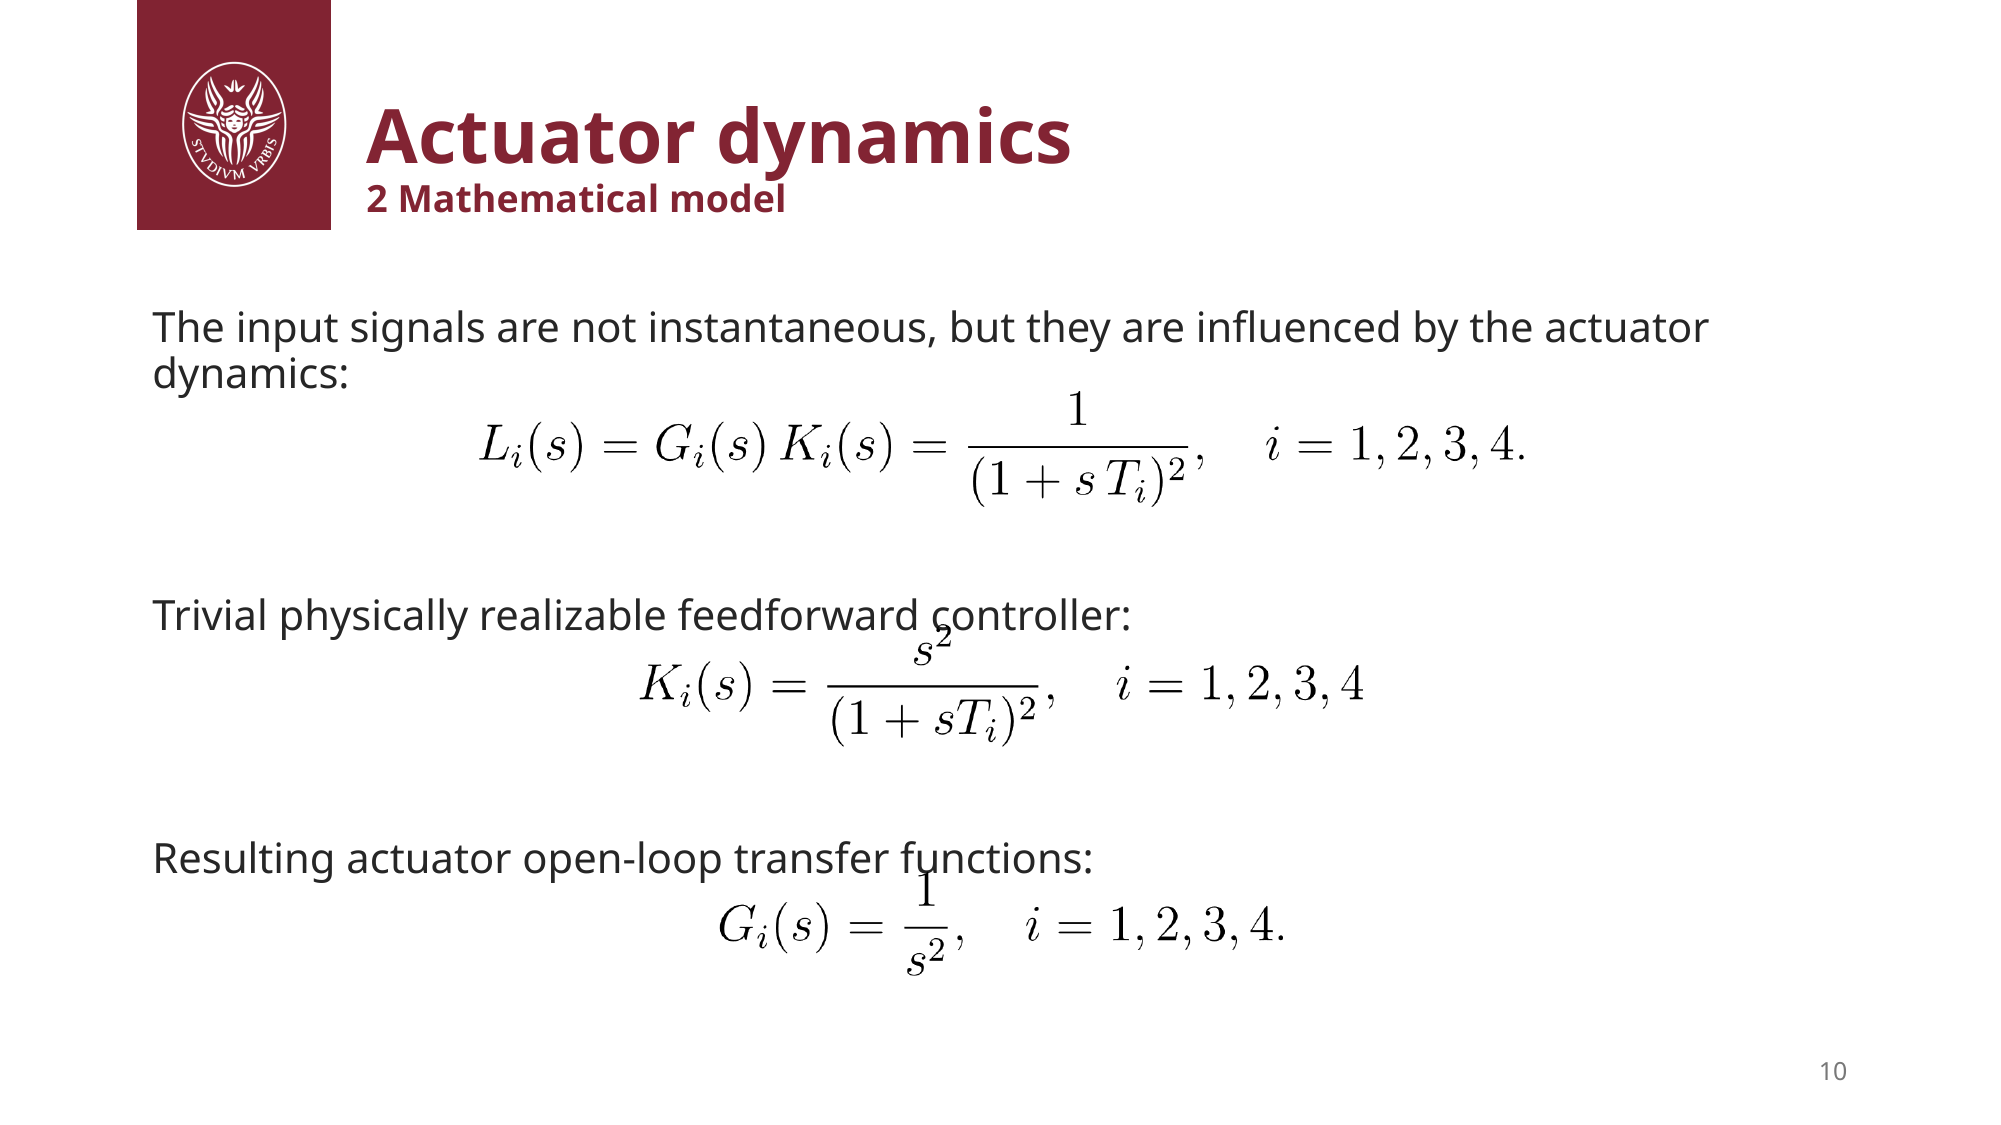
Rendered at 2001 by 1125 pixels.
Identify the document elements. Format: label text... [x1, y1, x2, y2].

slide_number 10 [1412, 1042, 1863, 1103]
picture [716, 871, 1284, 977]
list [136, 0, 331, 230]
text_box The input signals are not instantaneous, but they are influenced by the actuator dynamics: Trivial physically realizable feedforward controller: Resulting actuator open-loop transfer functions: [137, 299, 1863, 1014]
picture [636, 622, 1364, 748]
picture [476, 390, 1524, 508]
title Actuator dynamics 2 Mathematical model [351, 0, 1884, 228]
